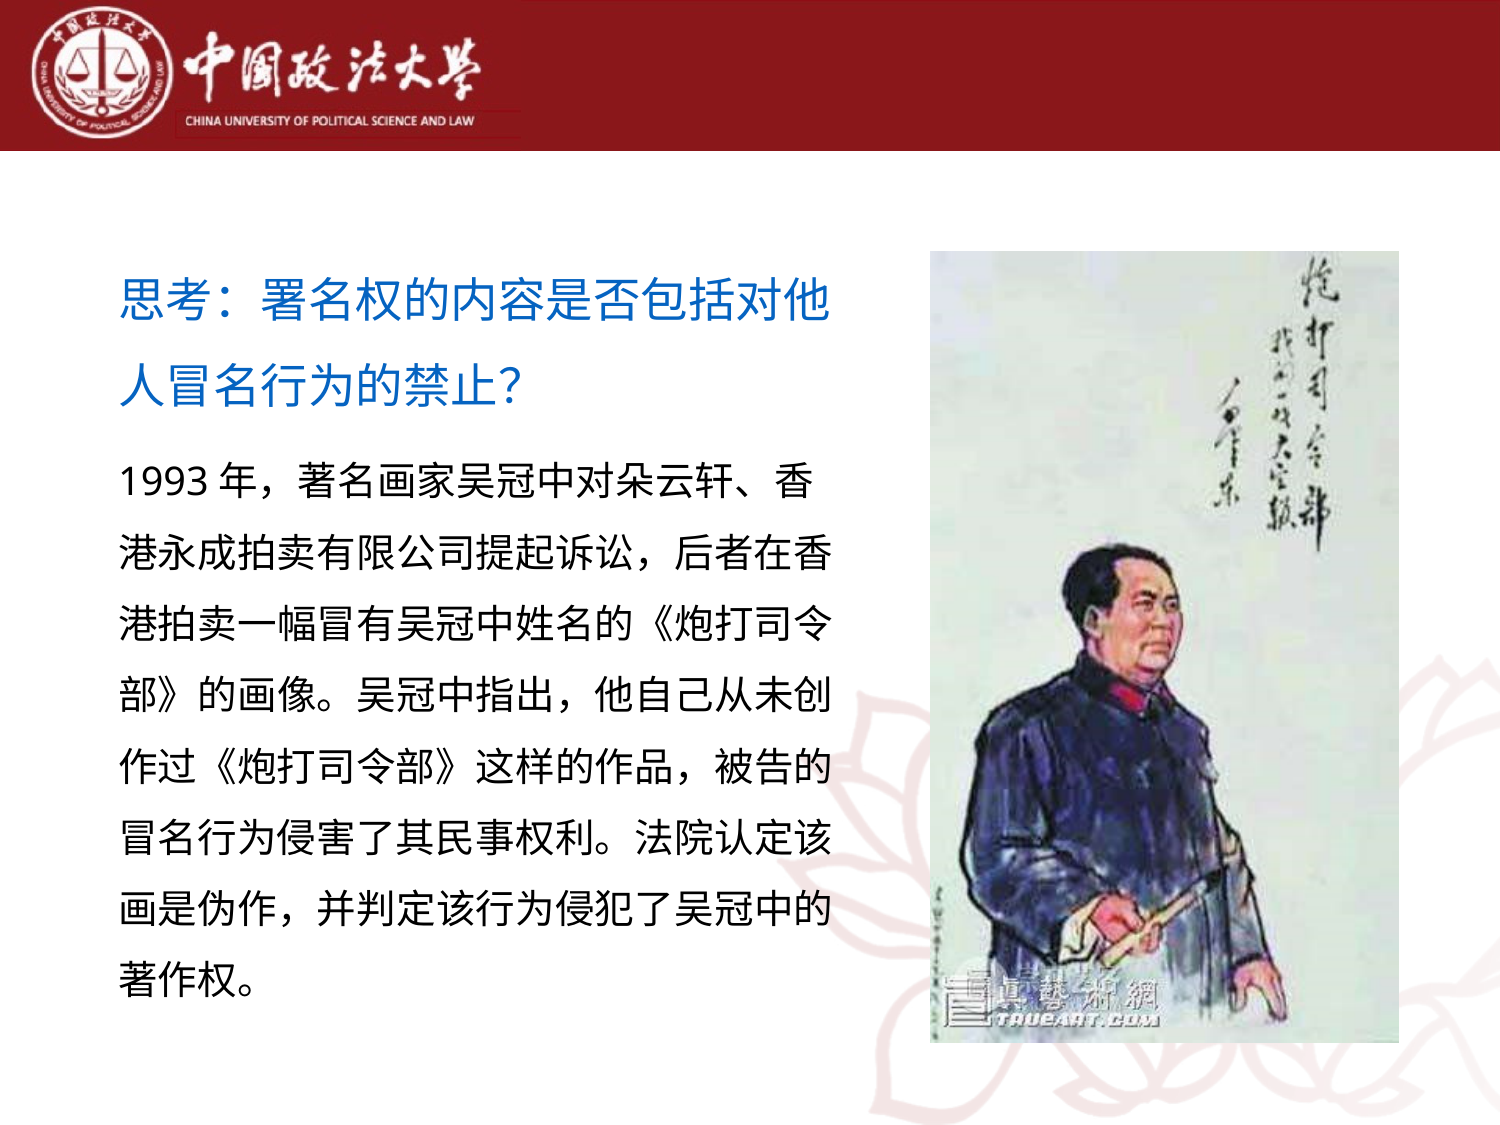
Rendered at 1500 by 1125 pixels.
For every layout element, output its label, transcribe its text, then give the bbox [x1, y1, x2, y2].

list 思考：署名权的内容是否包括对他人冒名行为的禁止？ 1993年，著名画家吴冠中对朵云轩、香港永成拍卖有限公司提起诉讼，后者在香港拍卖一幅冒有吴冠中姓名的《炮打司令部》的画像。吴冠中指出，他自己从未创作过《炮打司令部》这样的作品，被告的冒名行为侵害了其民事权利。法院认定该画是伪作，并判定该行为侵犯了吴冠中的著作权。 [103, 234, 860, 1016]
picture [773, 251, 1500, 1125]
picture [0, 0, 1500, 151]
